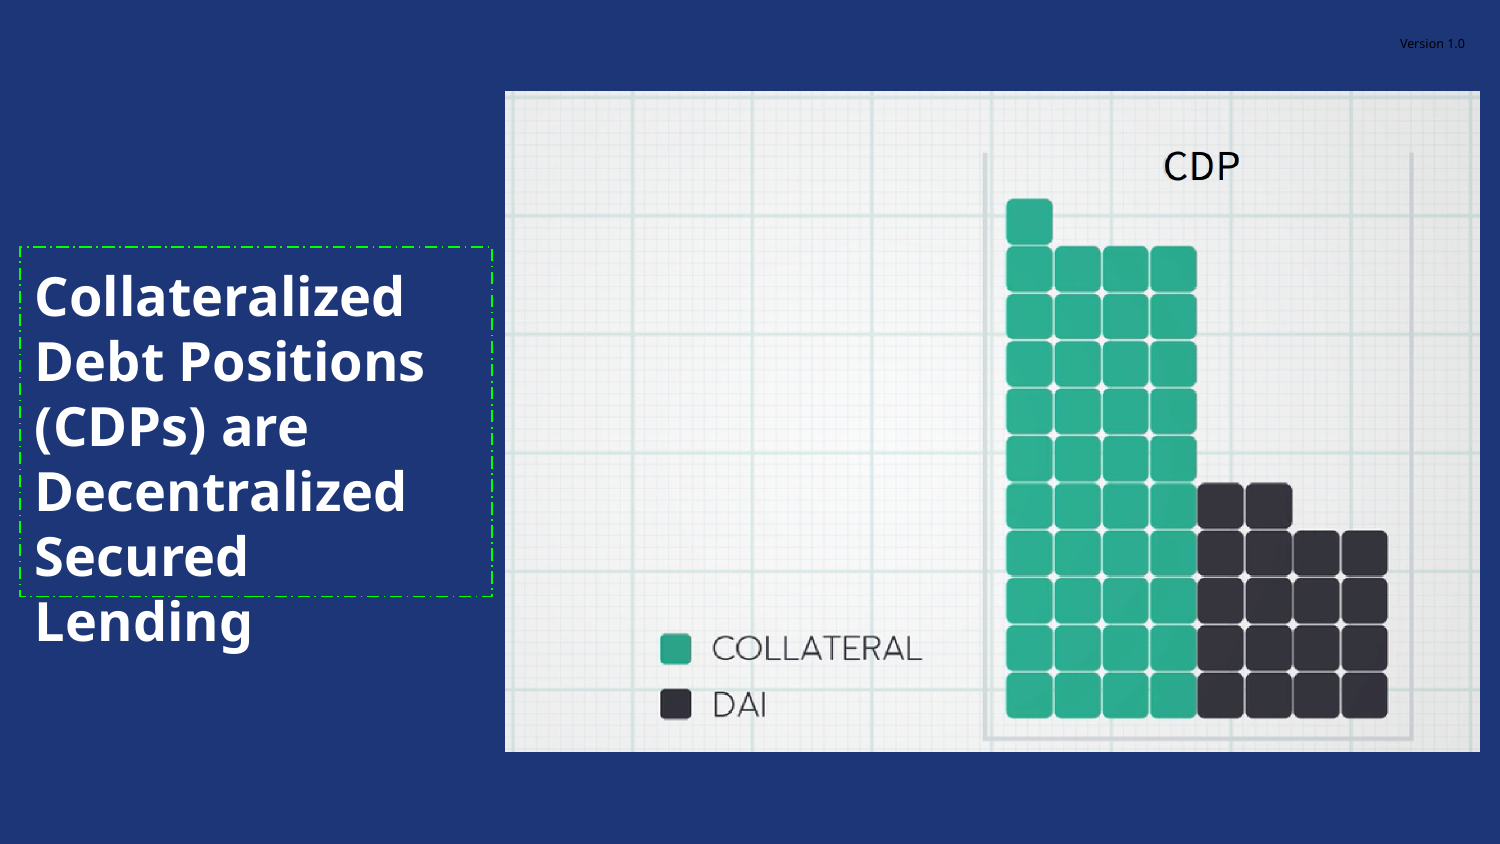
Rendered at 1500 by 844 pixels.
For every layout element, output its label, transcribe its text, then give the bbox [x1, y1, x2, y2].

picture [505, 91, 1481, 752]
text_box Collateralized Debt Positions (CDPs) are Decentralized Secured Lending [19, 247, 493, 597]
text_box Version 1.0 [1364, 17, 1480, 71]
